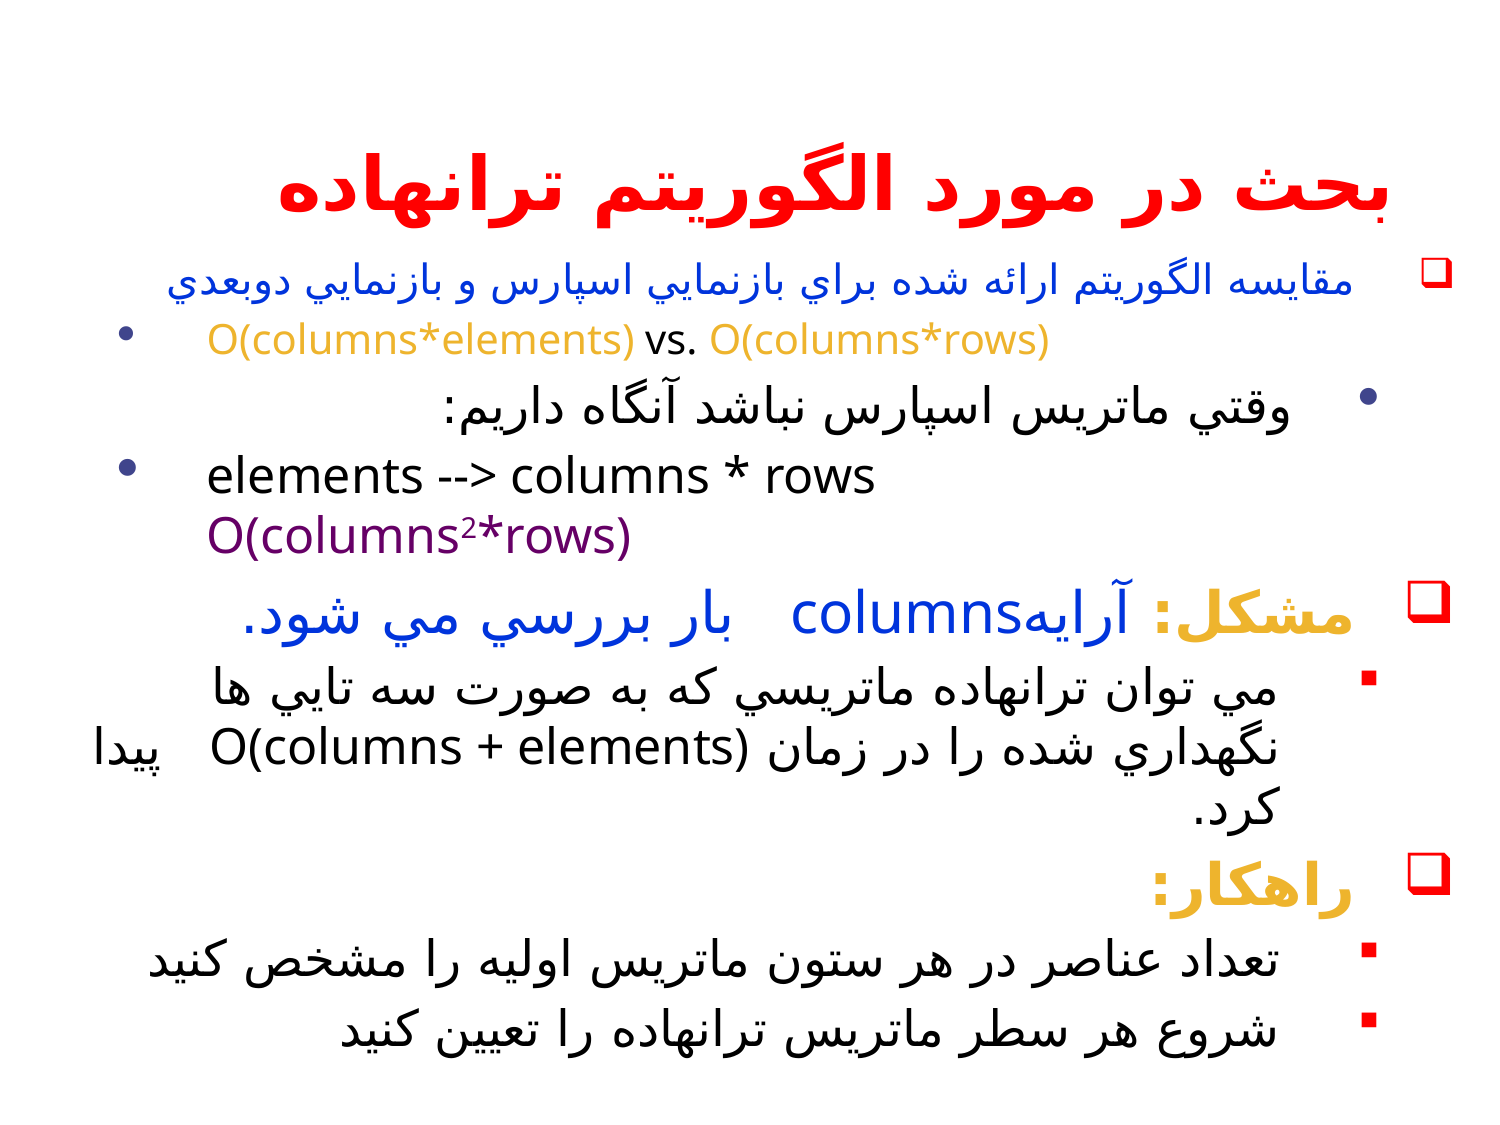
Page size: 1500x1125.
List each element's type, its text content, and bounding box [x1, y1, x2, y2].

title بحث در مورد الگوريتم ترانهاده [59, 66, 1410, 233]
list مقايسه الگوريتم ارائه شده براي بازنمايي اسپارس و بازنمايي دوبعدي O(columns*elements) vs. O(columns*rows) وقتي ماتريس اسپارس نباشد آنگاه داریم: elements --> columns * rows O(columns2*rows) مشکل: آرايهcolumns بار بررسي مي شود. مي توان ترانهاده ماتريسي که به صورت سه تايي ها نگهداري شده را در زمان O(columns + elements) پيدا کرد. راهکار: تعداد عناصر در هر ستون ماتريس اوليه را مشخص کنيد شروع هر سطر ماتريس ترانهاده را تعيين کنيد [29, 245, 1471, 1095]
slide_number 34 [1074, 1024, 1388, 1101]
